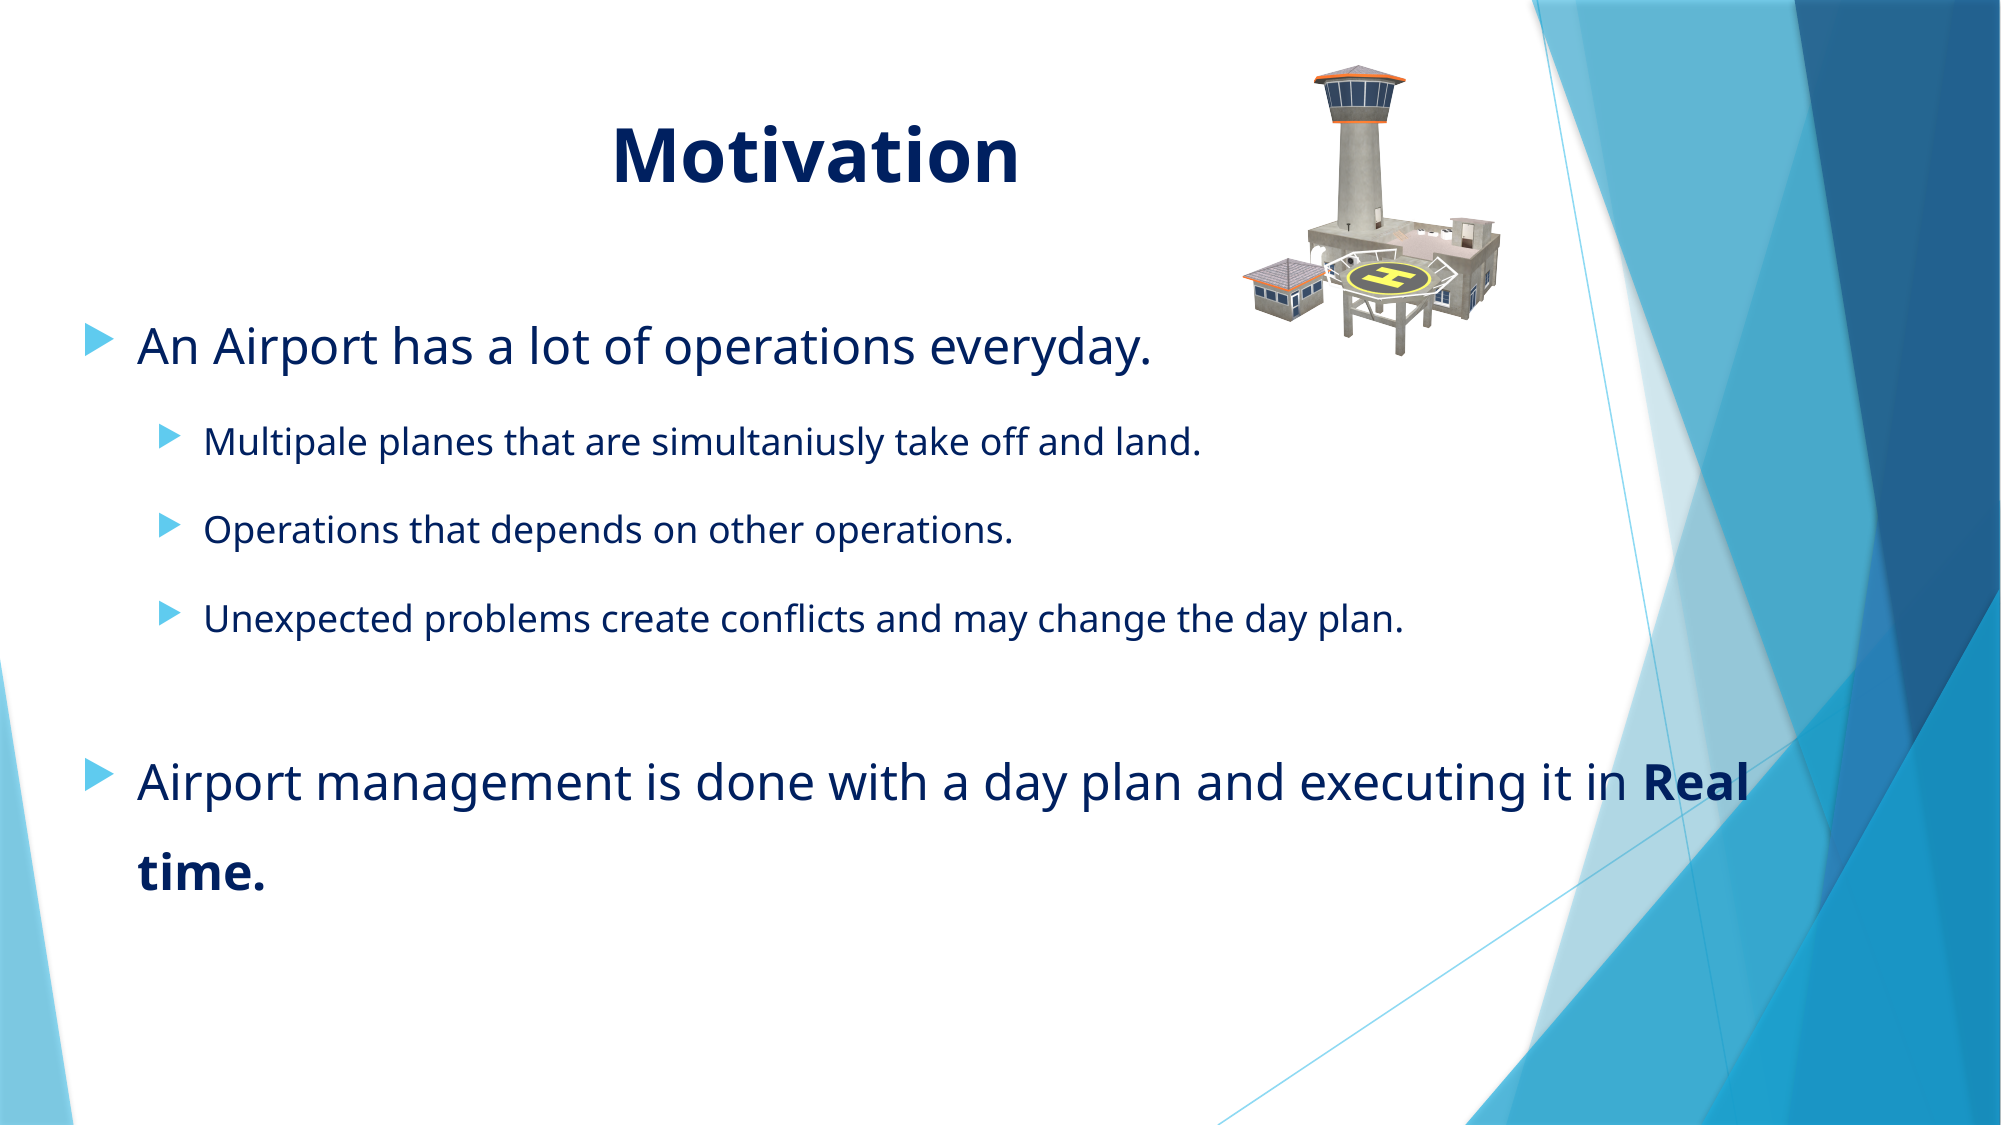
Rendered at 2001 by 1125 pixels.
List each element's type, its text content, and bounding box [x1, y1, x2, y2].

picture [1216, 48, 1536, 368]
title Motivation [111, 99, 1211, 277]
subtitle An Airport has a lot of operations everyday. Multipale planes that are simultaniusly take off and land. Operations that depends on other operations. Unexpected problems create conflicts and may change the day plan. Airport management is done with a day plan and executing it in Real time. [66, 277, 1792, 943]
